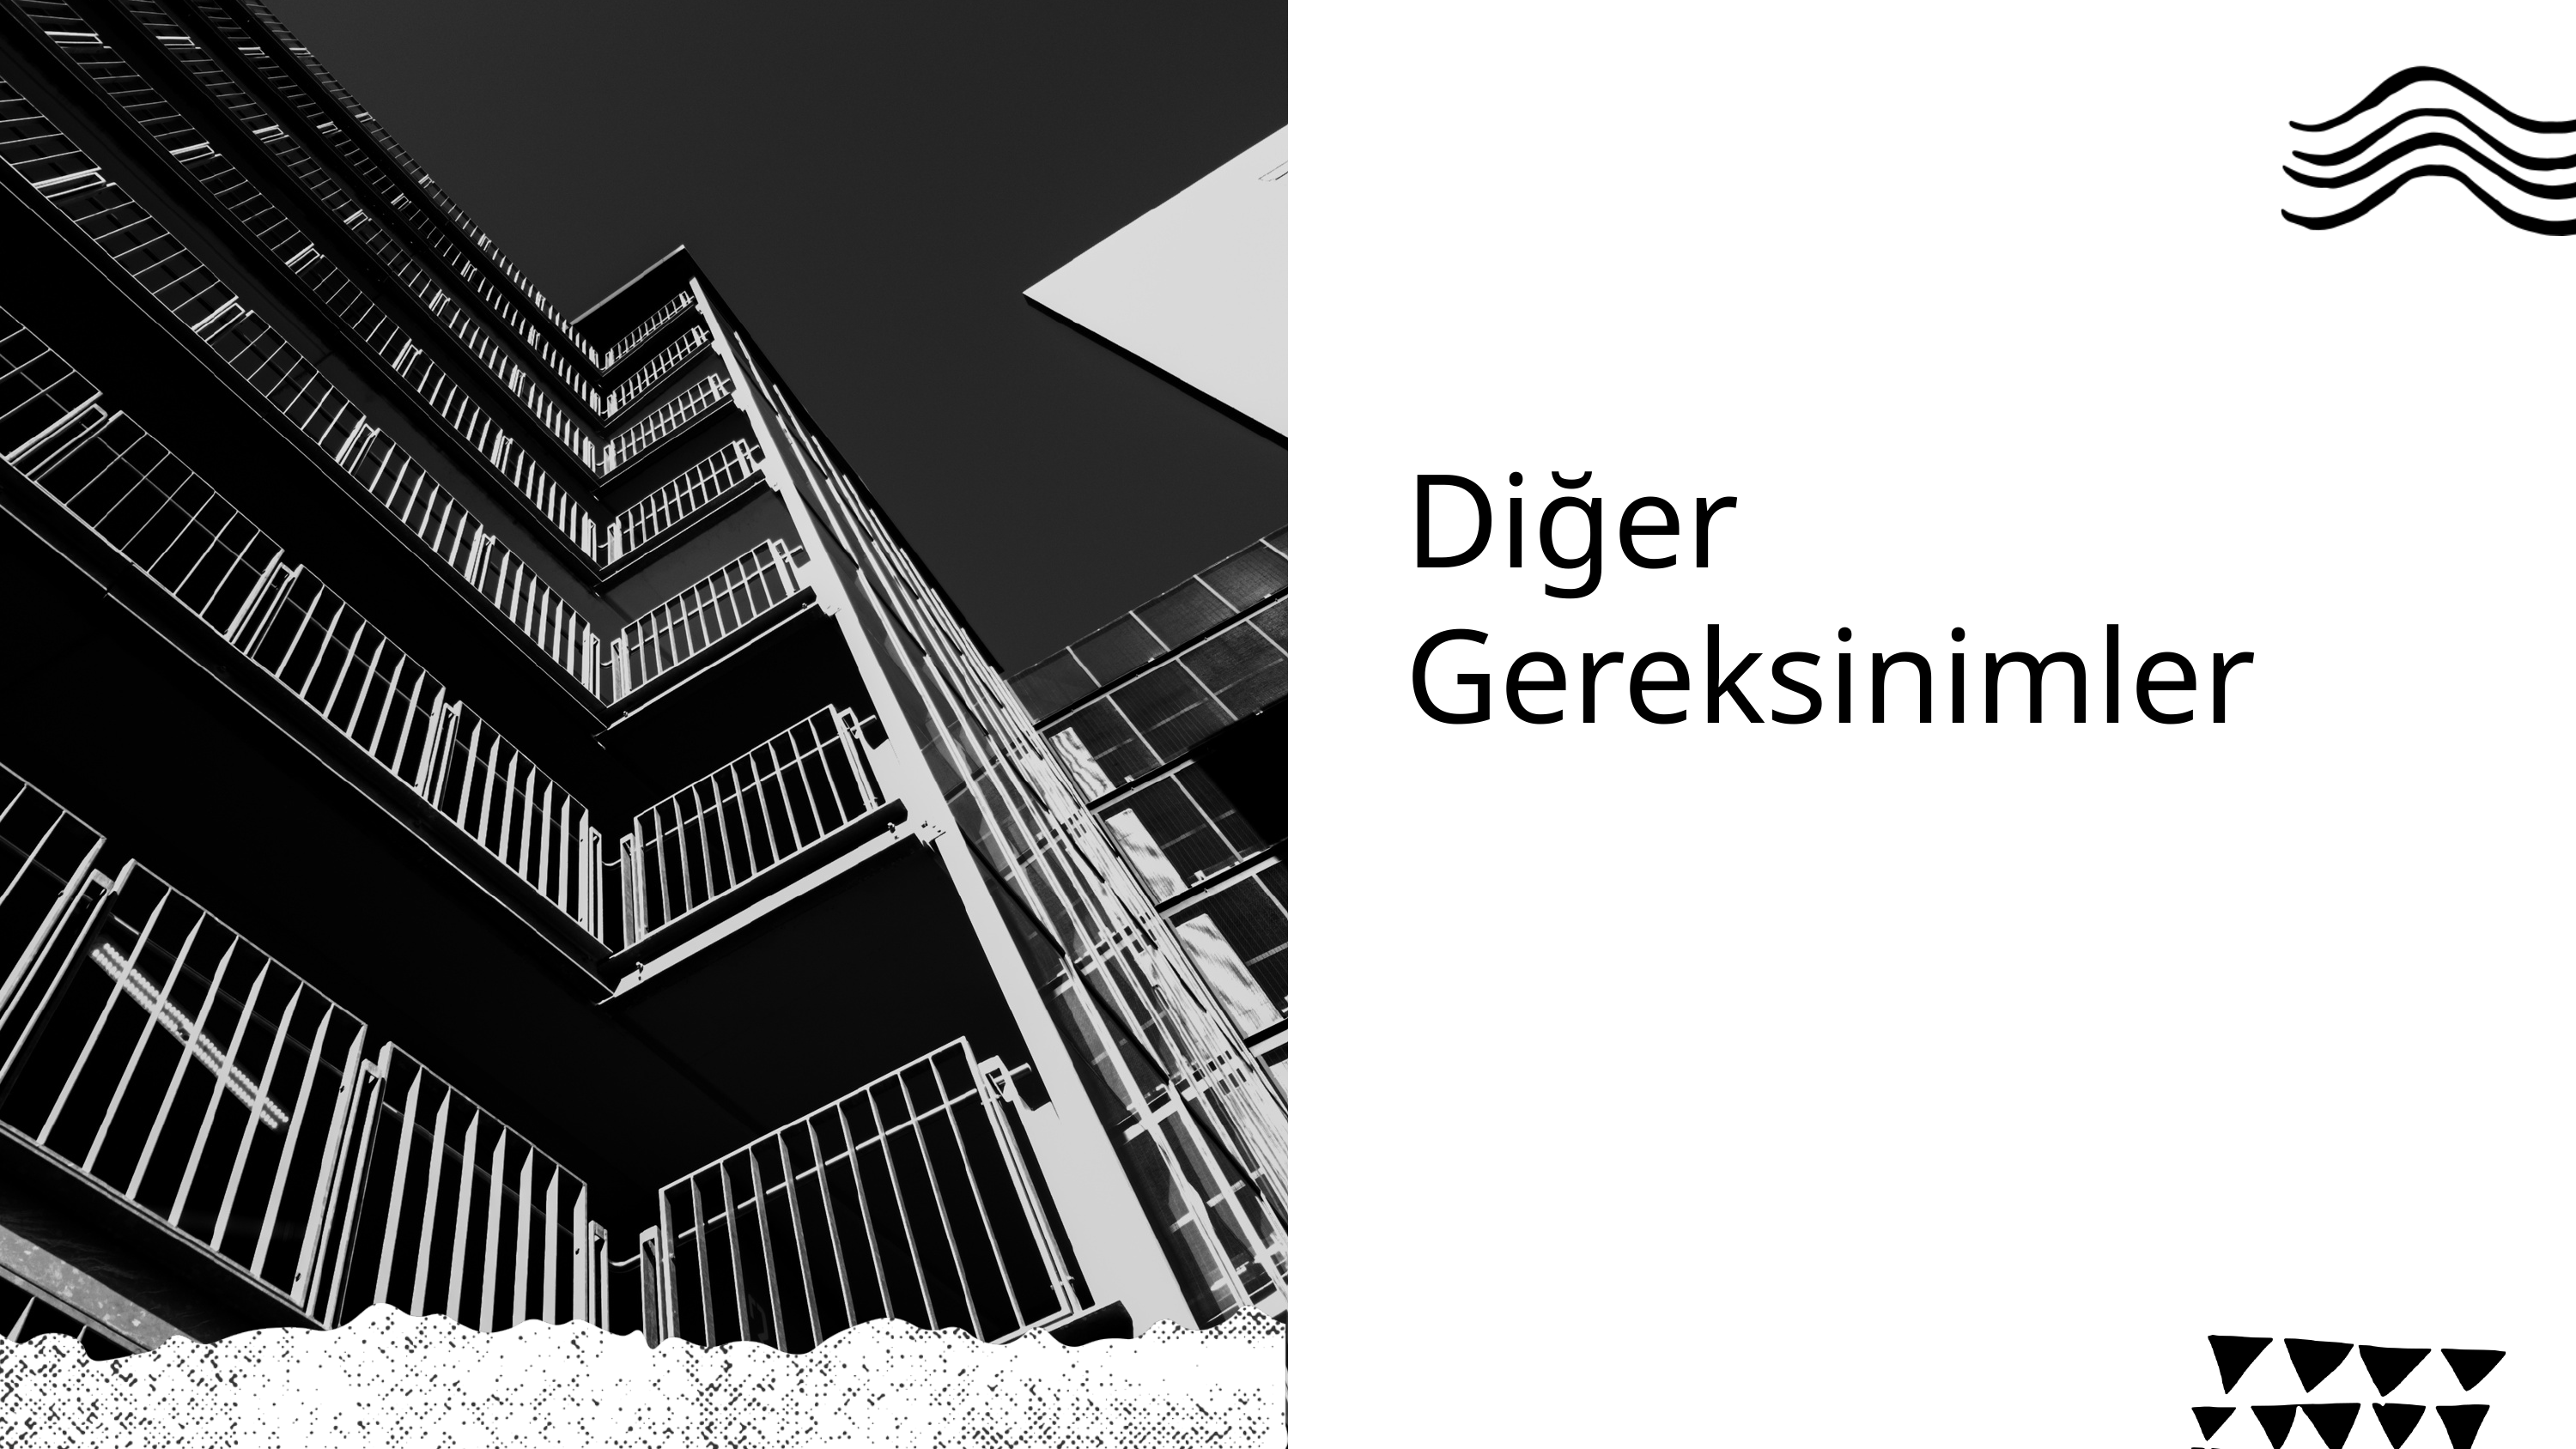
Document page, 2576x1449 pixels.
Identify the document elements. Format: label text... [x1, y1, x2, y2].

text_box Diğer Gereksinimler [1405, 438, 2432, 749]
text_box [2281, 53, 2576, 236]
text_box [2190, 1335, 2506, 1449]
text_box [0, 0, 1289, 1449]
